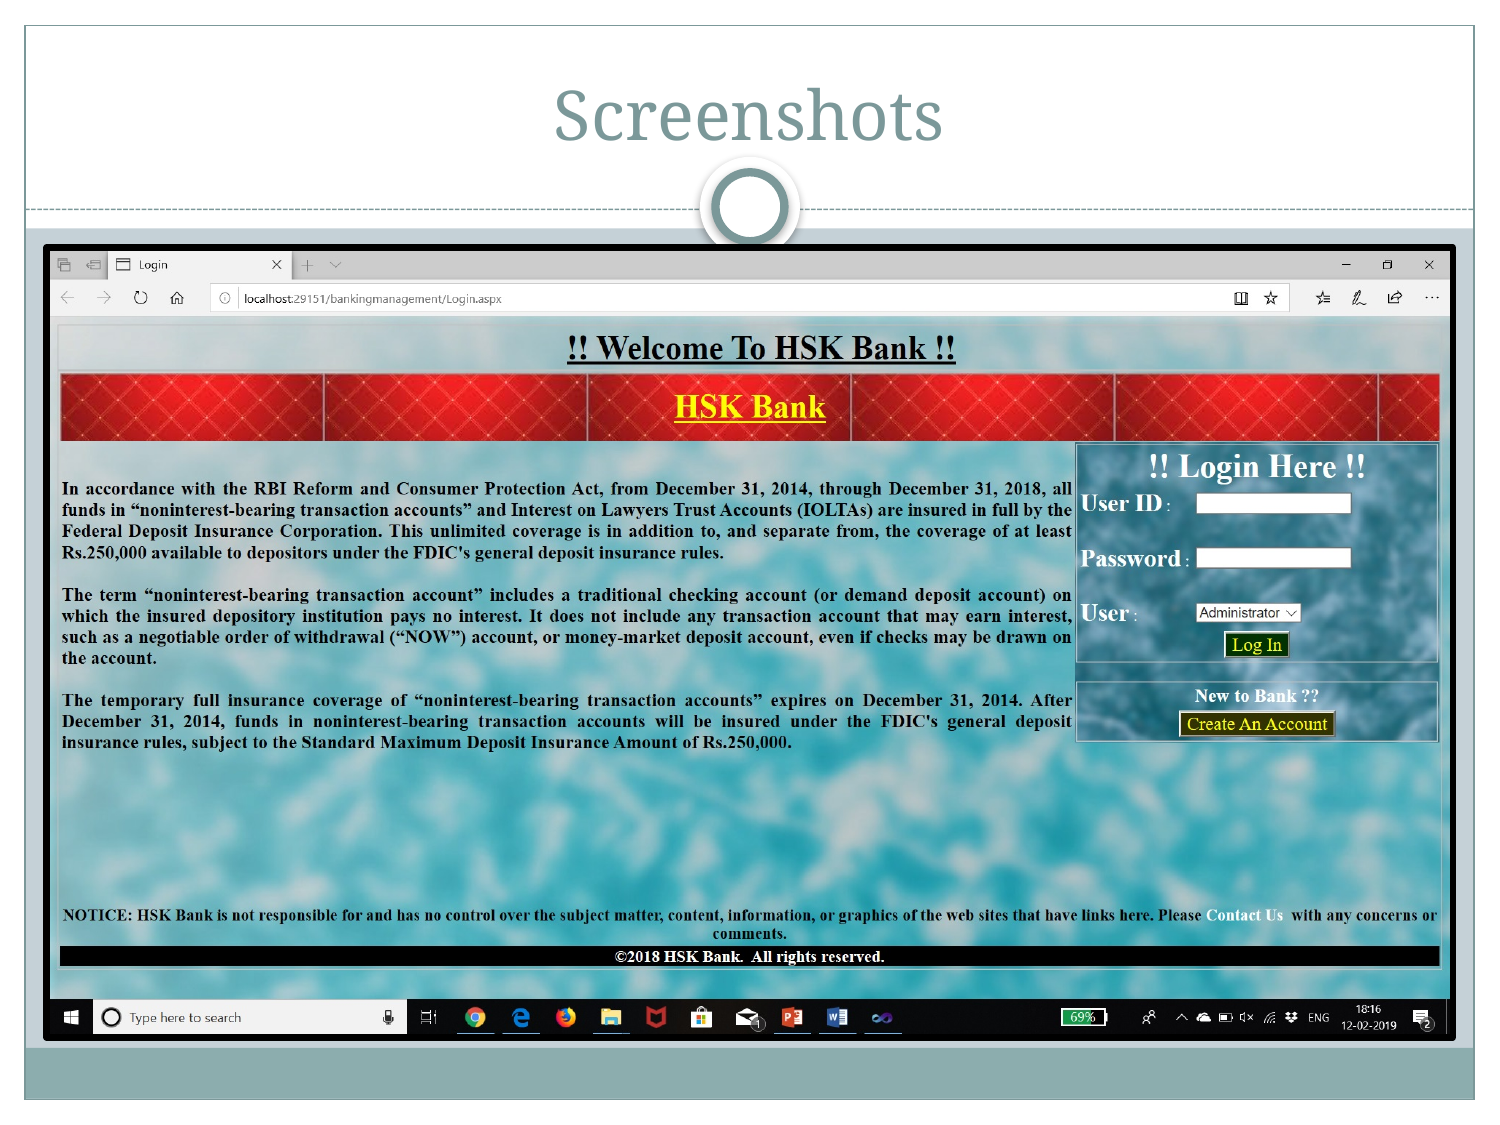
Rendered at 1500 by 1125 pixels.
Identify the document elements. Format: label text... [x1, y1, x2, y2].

picture [49, 250, 1450, 1035]
title Screenshots [49, 37, 1450, 162]
